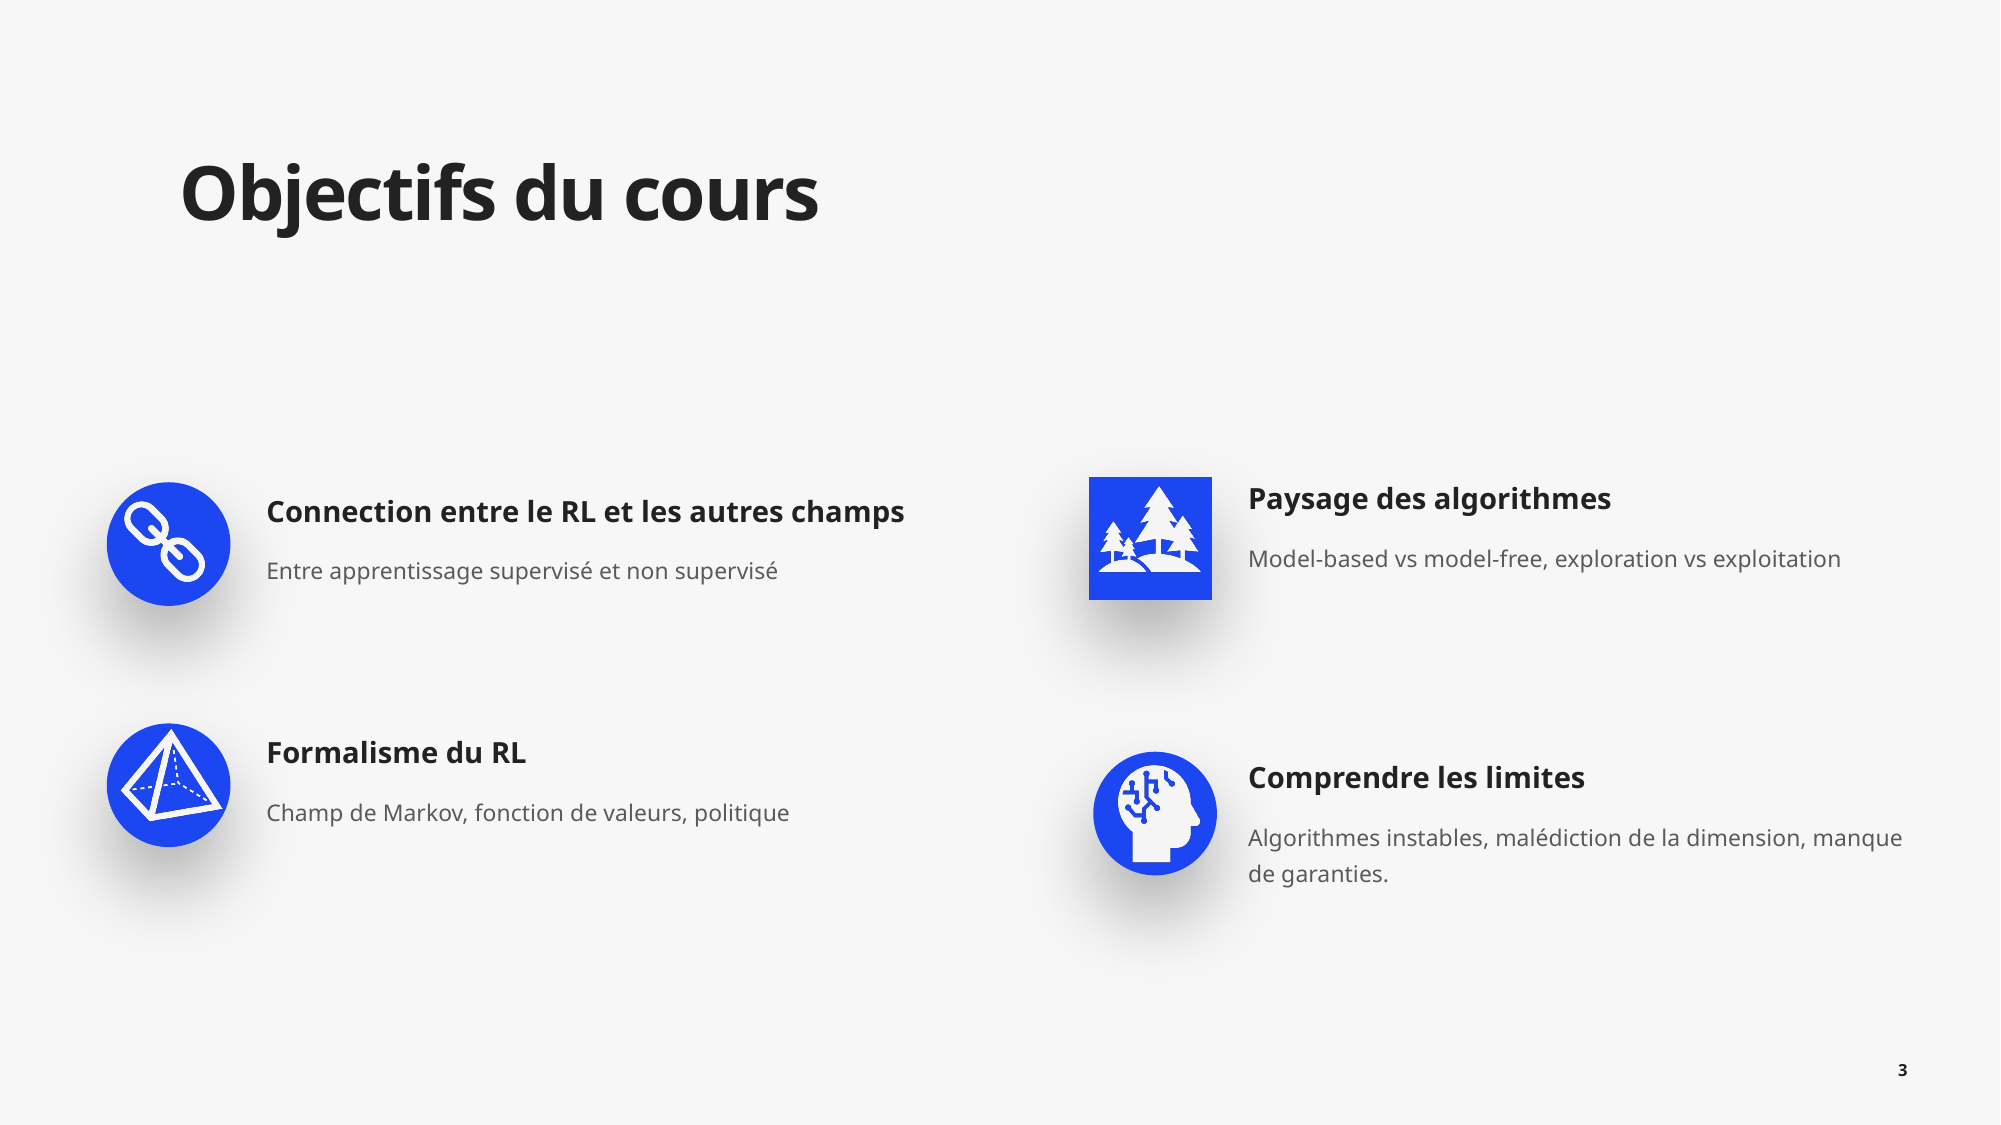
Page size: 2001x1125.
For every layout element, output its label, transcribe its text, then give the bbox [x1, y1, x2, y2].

picture [118, 723, 225, 830]
picture [1093, 472, 1206, 585]
picture [108, 485, 221, 598]
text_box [106, 717, 979, 848]
picture [1101, 755, 1217, 872]
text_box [1093, 743, 1961, 892]
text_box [106, 476, 979, 606]
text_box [1088, 463, 1961, 601]
text_box Objectifs du cours [164, 155, 1900, 361]
